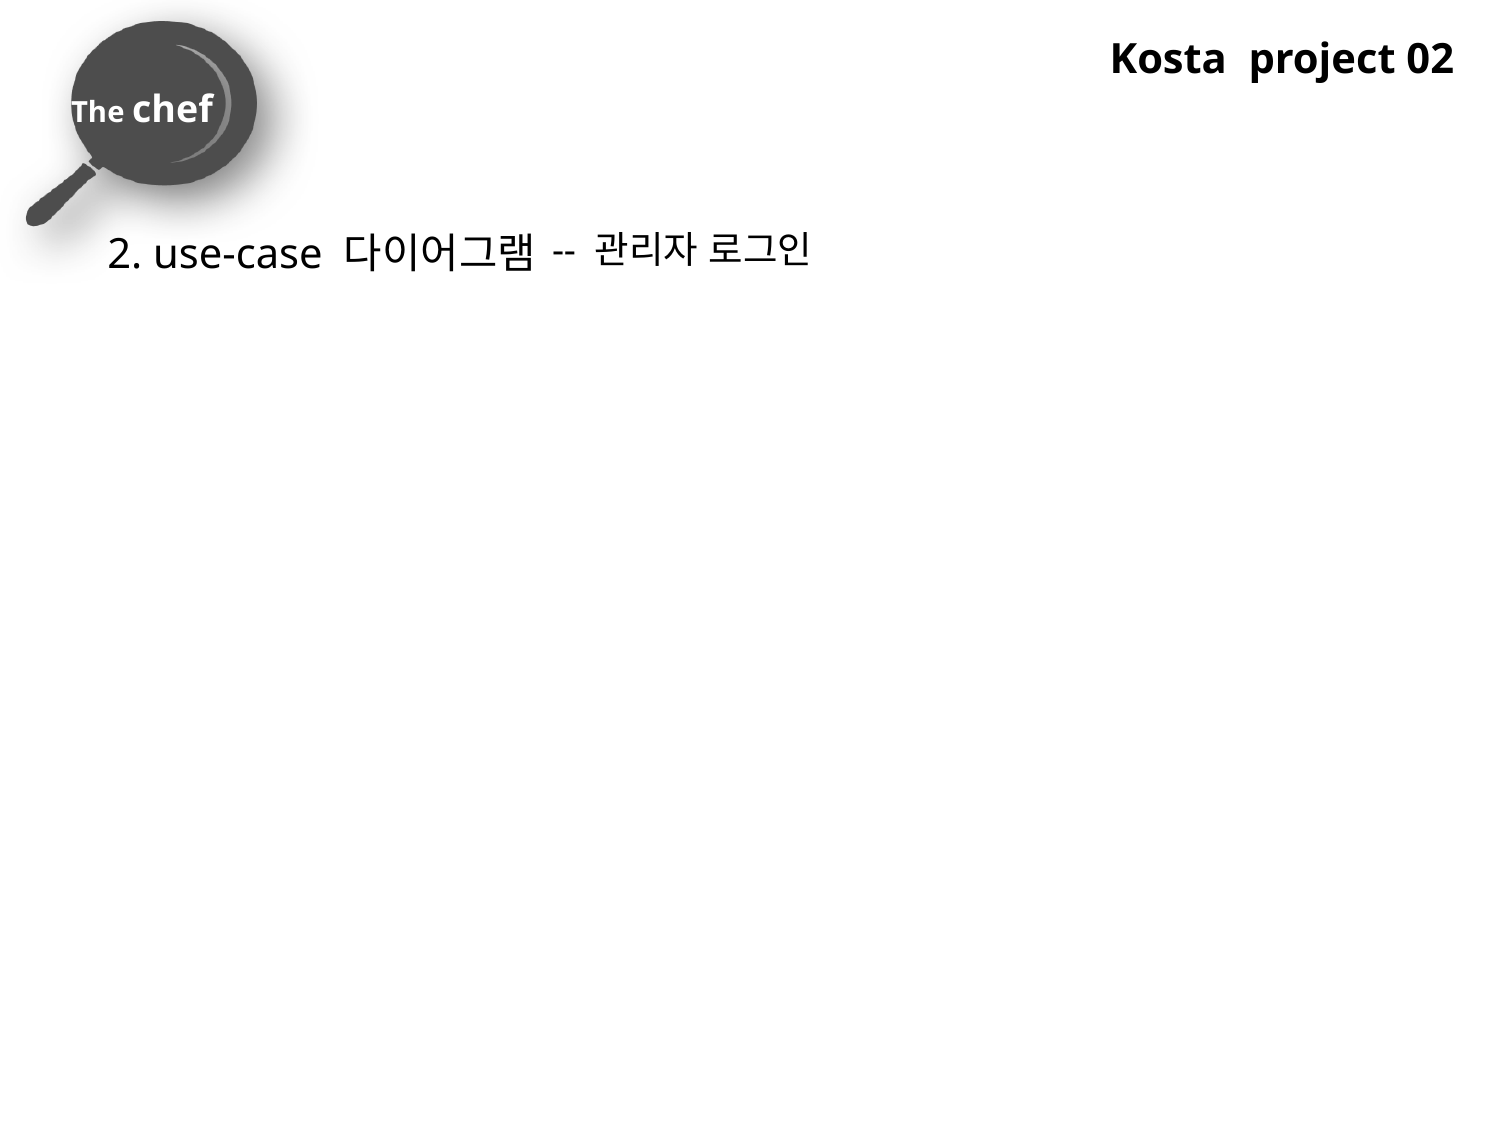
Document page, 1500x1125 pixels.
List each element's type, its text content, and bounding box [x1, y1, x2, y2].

text_box Kosta project 02 [1033, 24, 1500, 90]
text_box 2. use-case 다이어그램 [459, 219, 552, 285]
text_box -- 관리자 로그인 [537, 218, 1046, 279]
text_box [0, 0, 455, 287]
